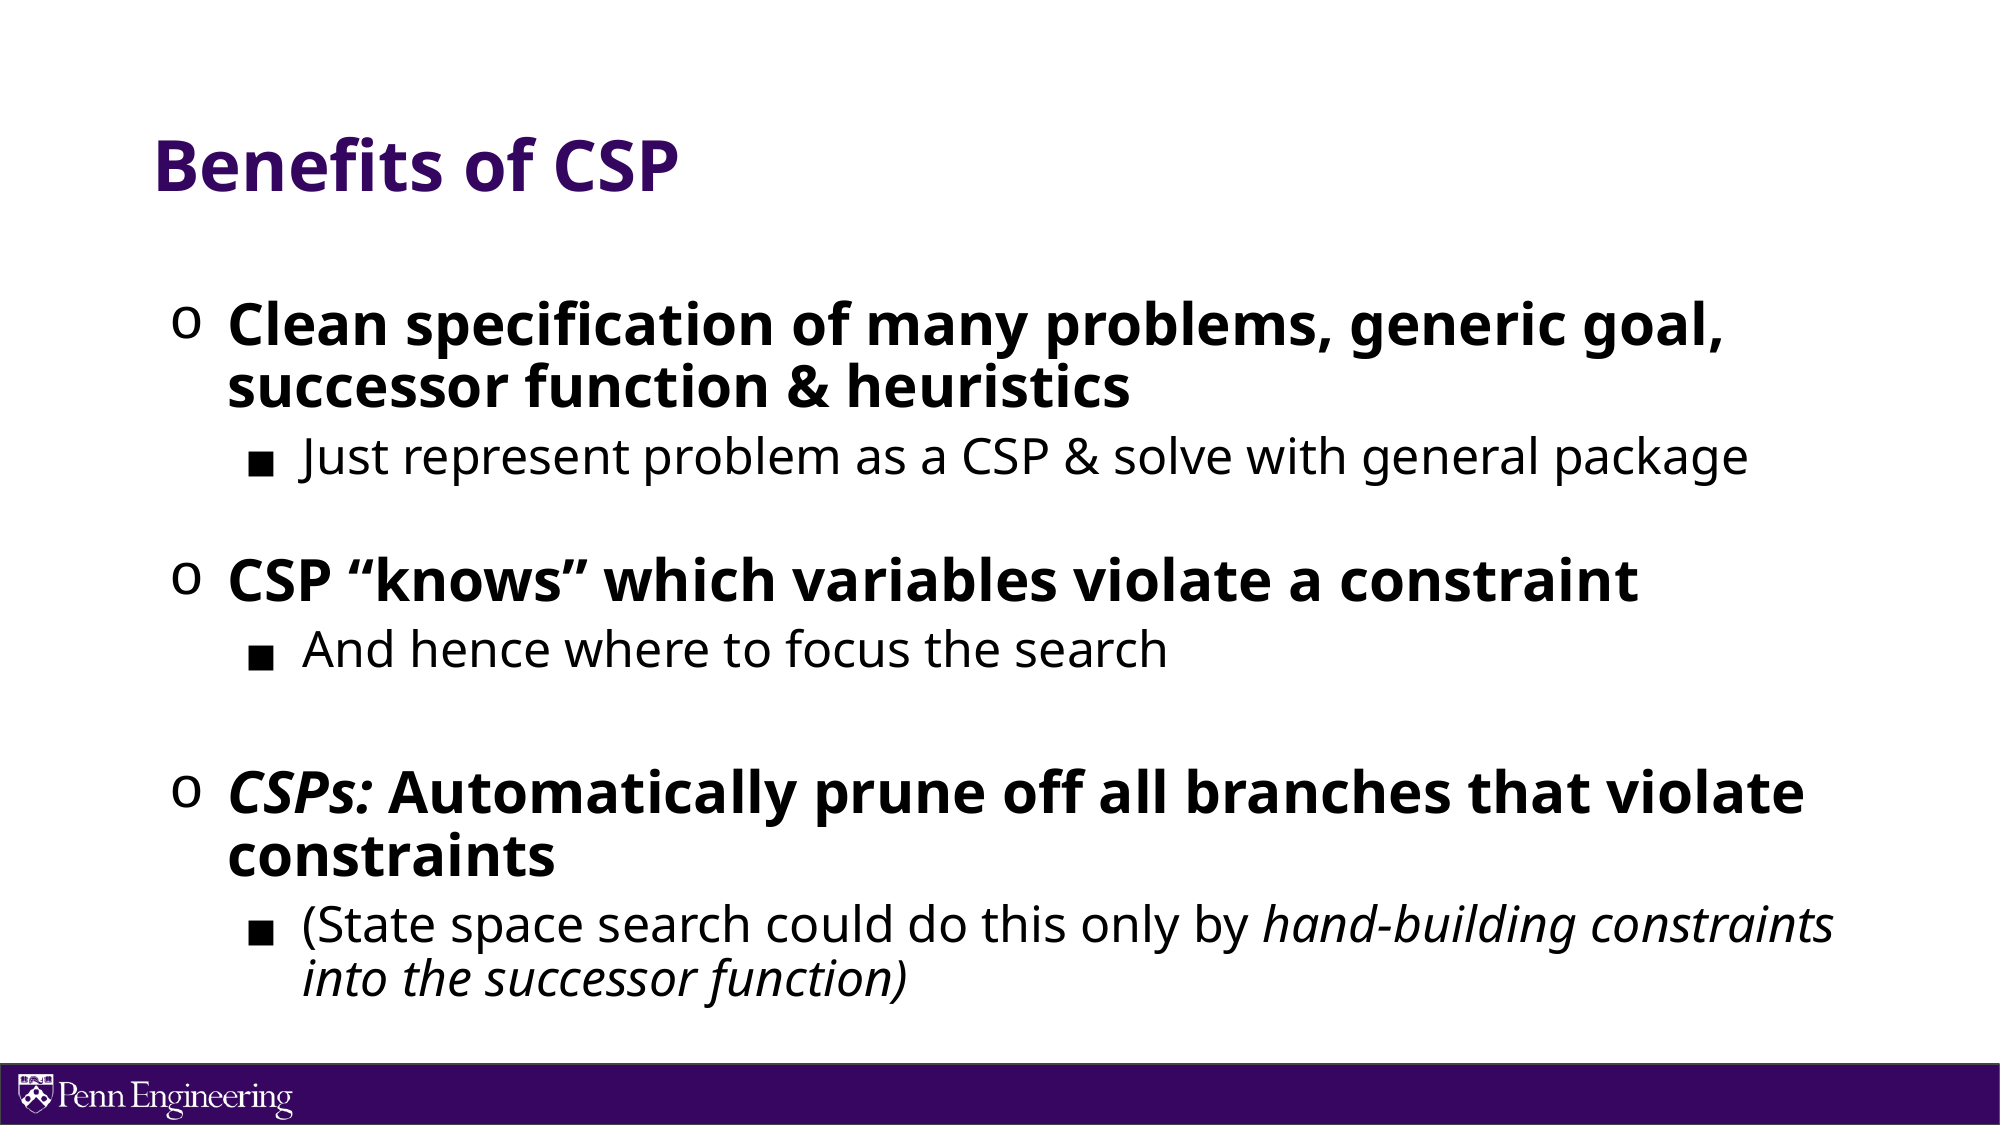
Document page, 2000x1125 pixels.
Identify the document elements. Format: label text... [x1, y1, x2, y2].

list Clean specification of many problems, generic goal, successor function & heuristics Just represent problem as a CSP & solve with general package CSP “knows” which variables violate a constraint And hence where to focus the search CSPs: Automatically prune off all branches that violate constraints (State space search could do this only by hand-building constraints into the successor function) [137, 287, 1862, 1059]
picture [8, 1066, 301, 1123]
title Benefits of CSP [137, 59, 1862, 278]
